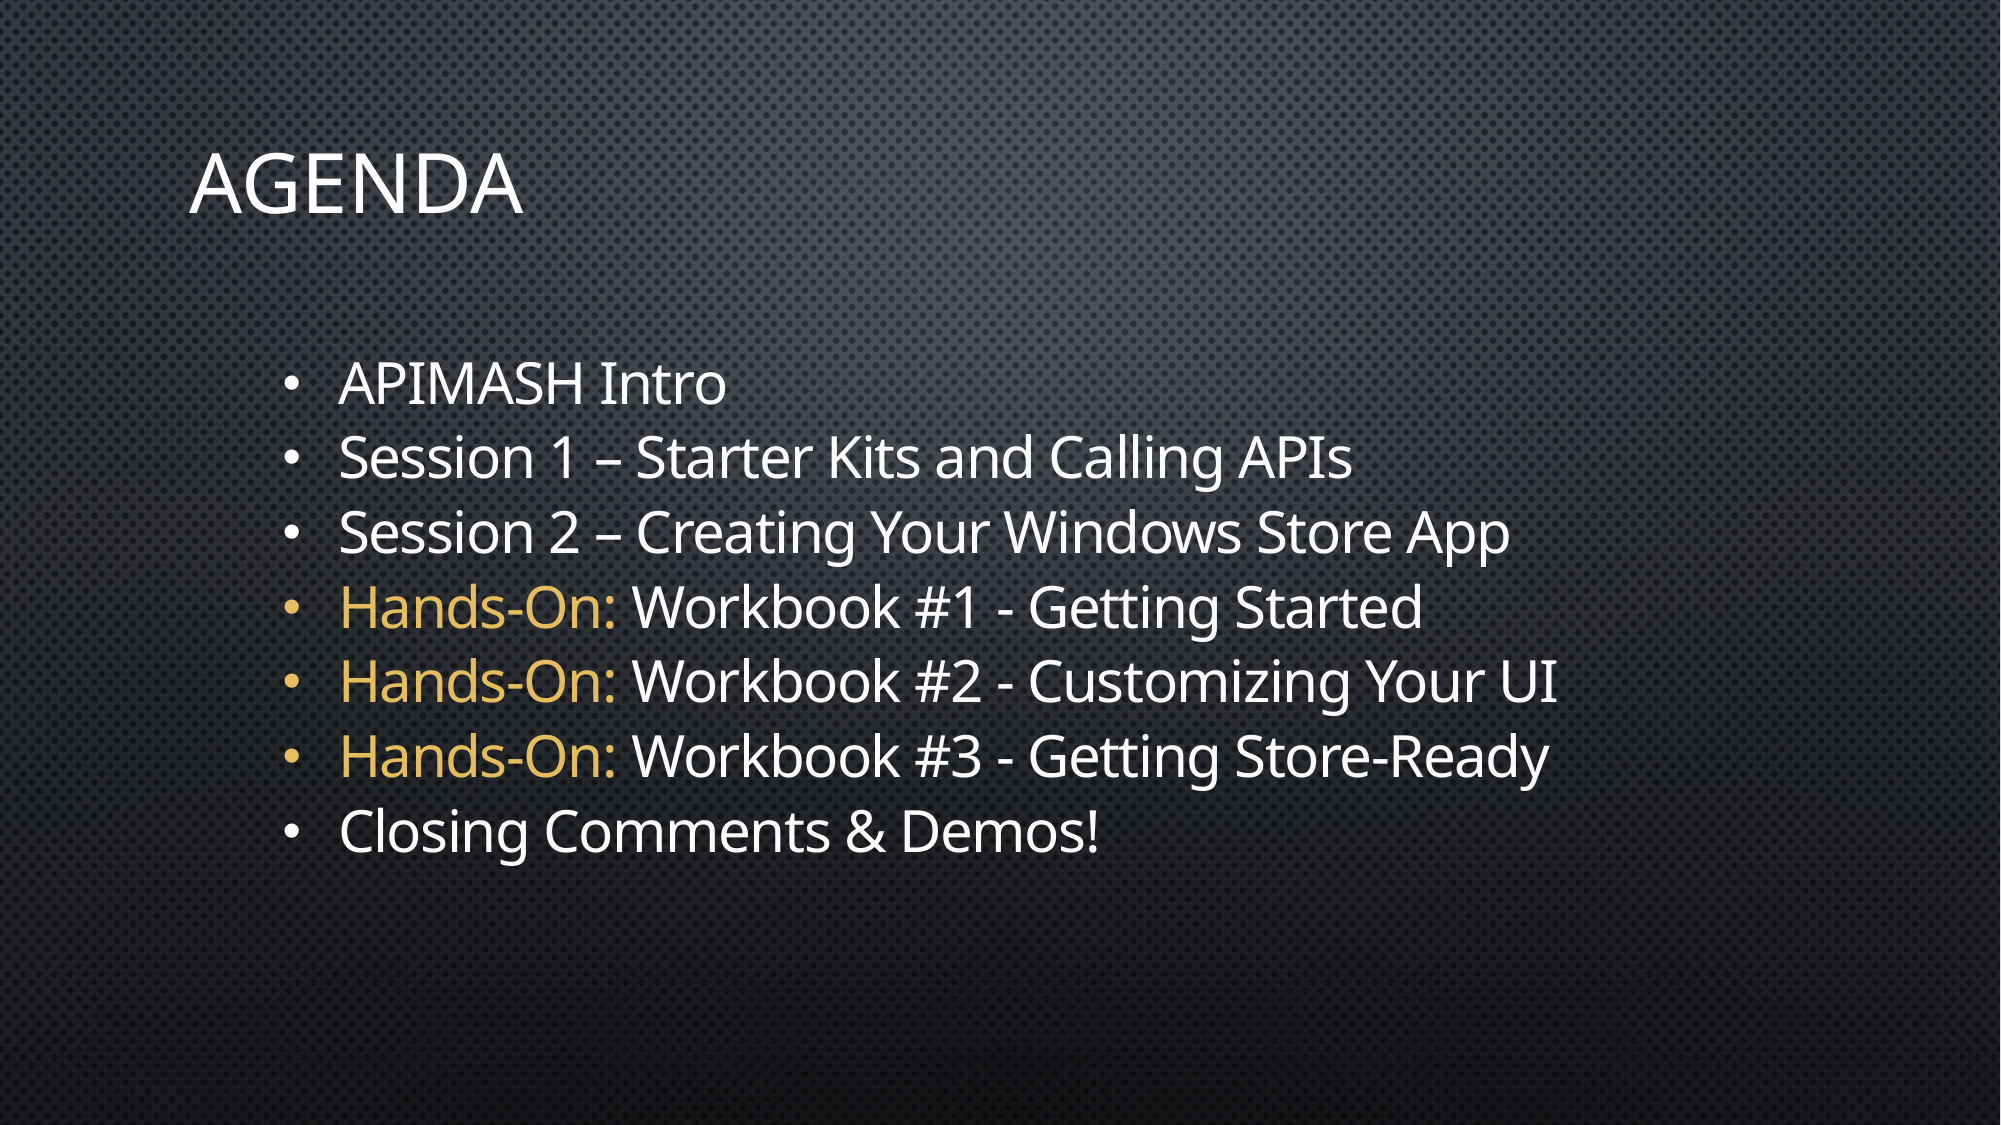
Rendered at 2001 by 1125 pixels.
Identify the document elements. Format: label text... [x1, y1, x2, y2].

title Agenda [175, 24, 1801, 337]
text_box APIMASH Intro Session 1 – Starter Kits and Calling APIs Session 2 – Creating Your Windows Store App Hands-On: Workbook #1 - Getting Started Hands-On: Workbook #2 - Customizing Your UI Hands-On: Workbook #3 - Getting Store-Ready Closing Comments & Demos! [267, 346, 1833, 1021]
